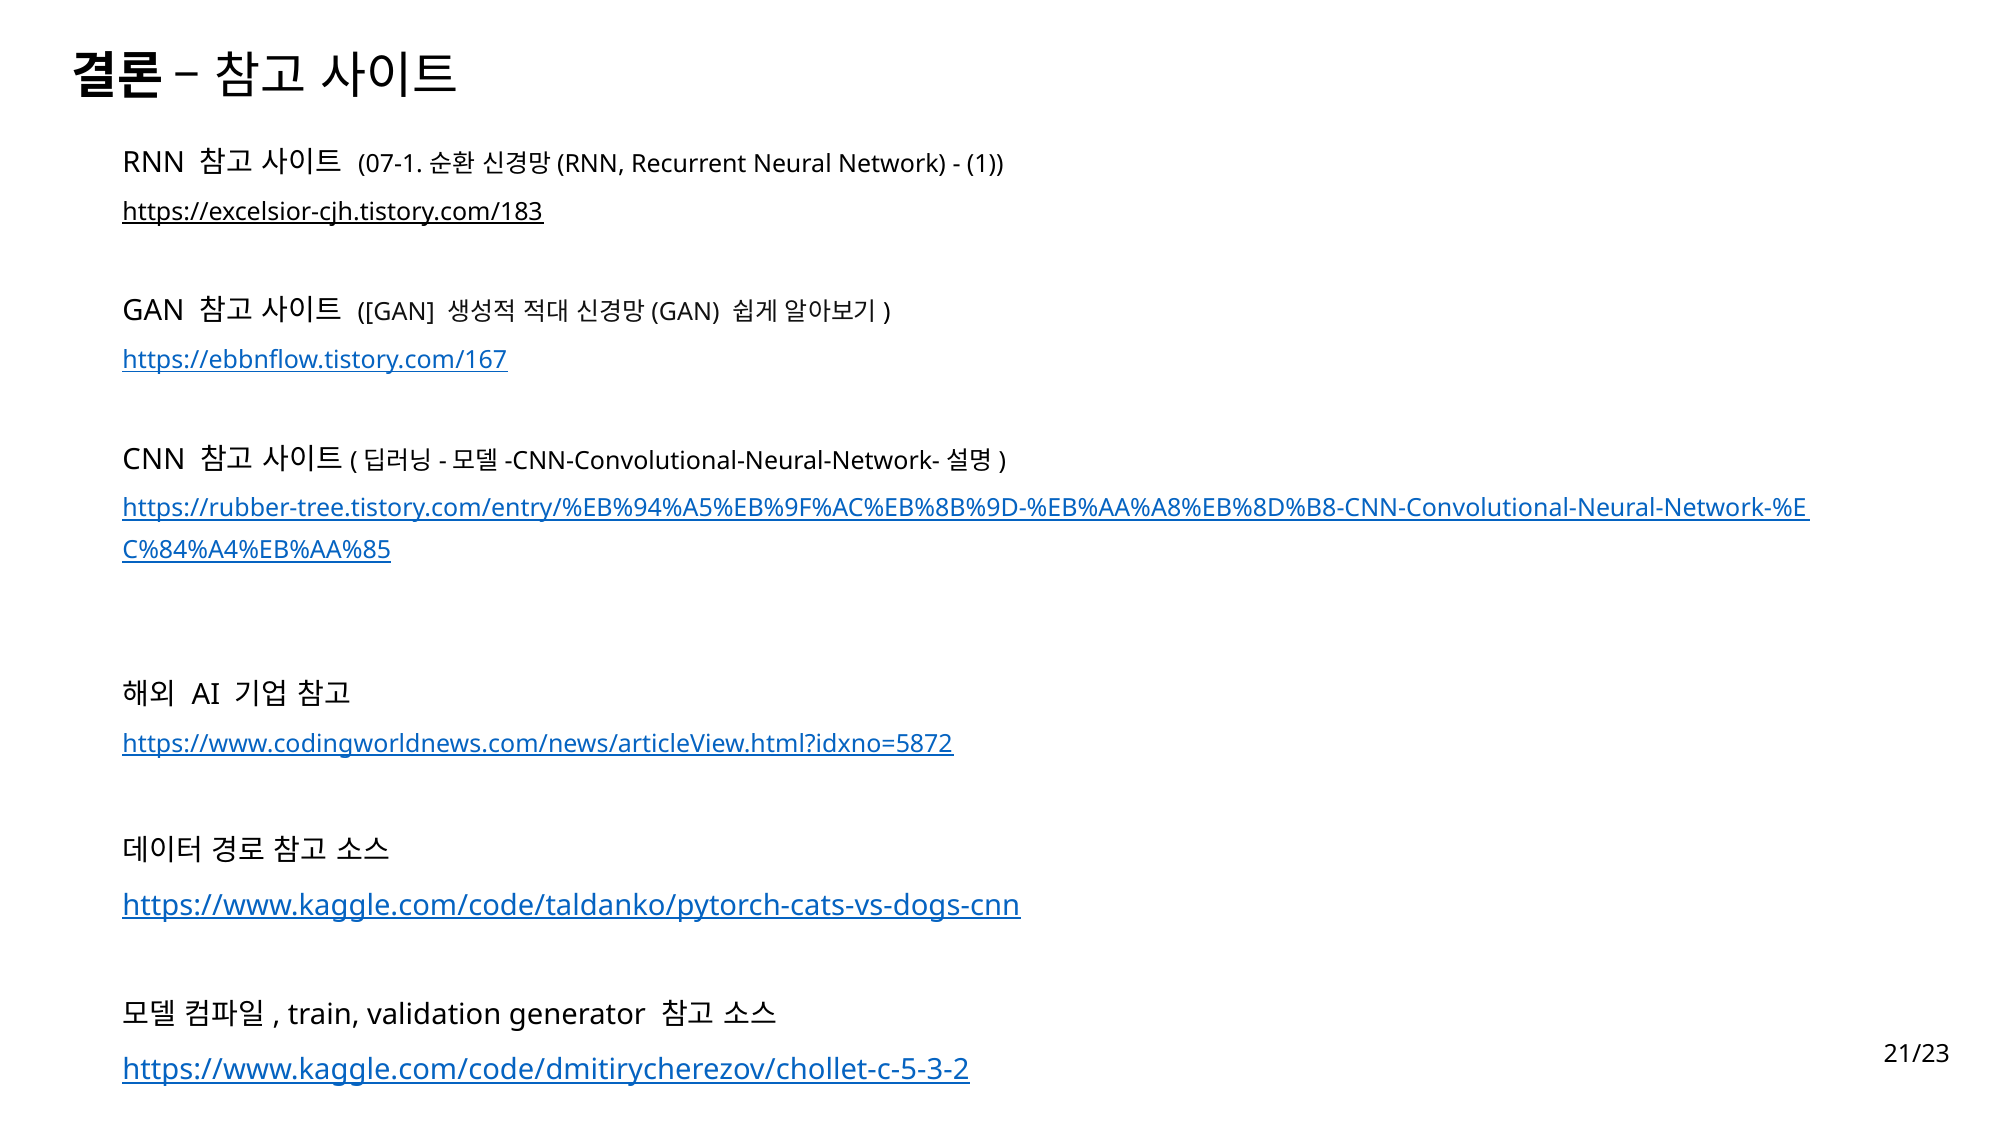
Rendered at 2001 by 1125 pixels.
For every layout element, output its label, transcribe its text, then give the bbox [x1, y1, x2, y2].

text_box 결론 – 참고 사이트 [56, 36, 474, 112]
text_box RNN 참고 사이트 (07-1.순환 신경망(RNN, Recurrent Neural Network) - (1)) https://excelsior-cjh.tistory.com/183 GAN 참고 사이트 ([GAN] 생성적 적대 신경망(GAN) 쉽게 알아보기) https://ebbnflow.tistory.com/167 CNN 참고 사이트(딥러닝-모델-CNN-Convolutional-Neural-Network-설명) https://rubber-tree.tistory.com/entry/%EB%94%A5%EB%9F%AC%EB%8B%9D-%EB%AA%A8%EB%8D%B8-CNN-Convolutional-Neural-Network-%EC%84%A4%EB%AA%85 해외 AI 기업 참고 https://www.codingworldnews.com/news/articleView.html?idxno=5872 데이터 경로 참고 소스 https://www.kaggle.com/code/taldanko/pytorch-cats-vs-dogs-cnn 모델 컴파일, train, validation generator 참고 소스 https://www.kaggle.com/code/dmitirycherezov/chollet-c-5-3-2 [107, 88, 1828, 1056]
text_box 21/23 [1868, 1030, 1965, 1075]
